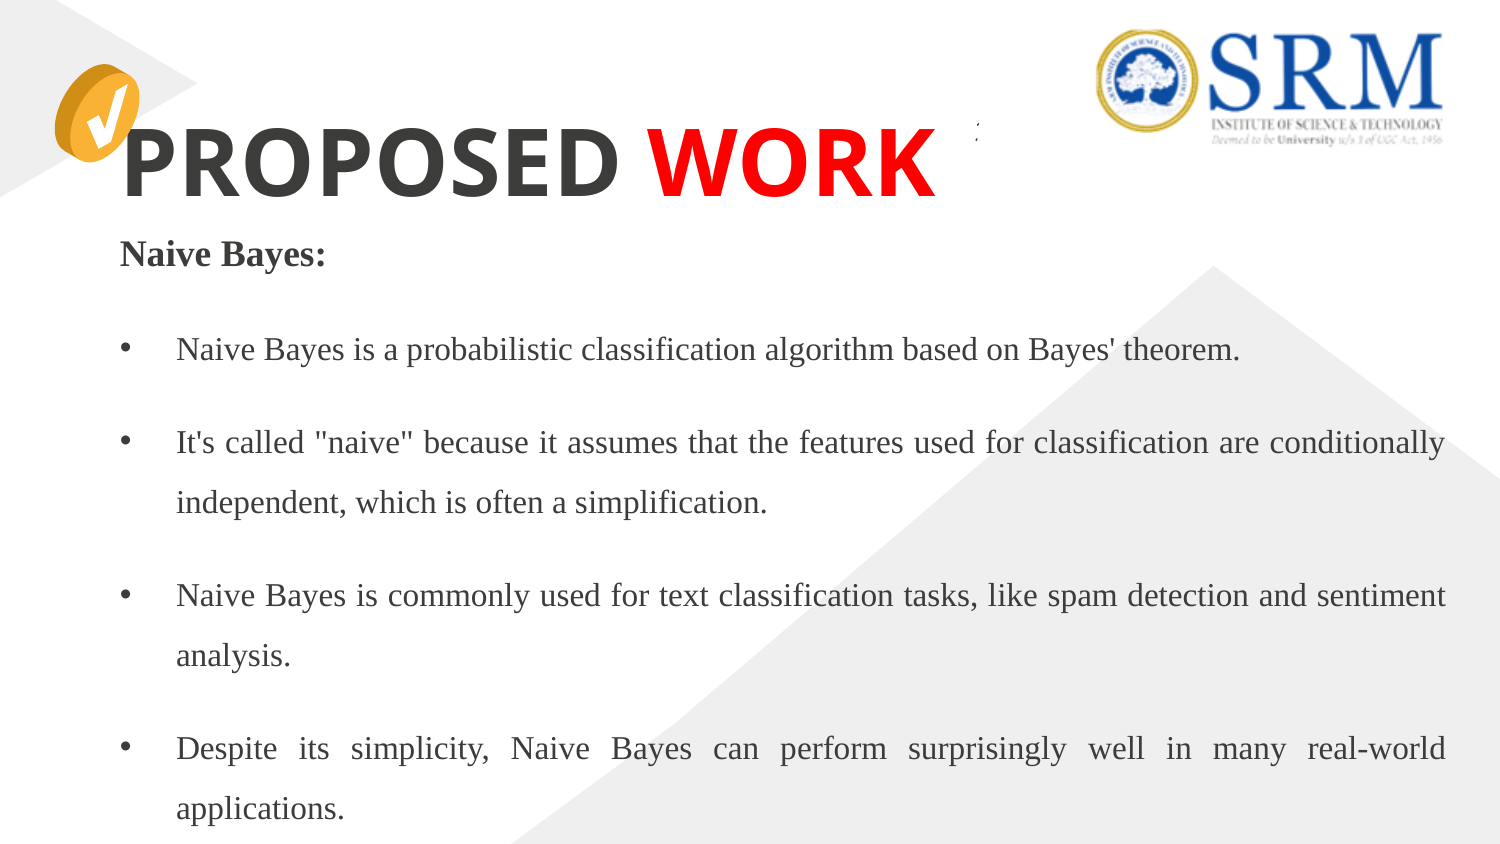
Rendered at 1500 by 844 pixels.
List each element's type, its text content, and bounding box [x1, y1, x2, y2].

subtitle Naive Bayes: Naive Bayes is a probabilistic classification algorithm based on Bayes' theorem. It's called "naive" because it assumes that the features used for classification are conditionally independent, which is often a simplification. Naive Bayes is commonly used for text classification tasks, like spam detection and sentiment analysis. Despite its simplicity, Naive Bayes can perform surprisingly well in many real-world applications. [104, 191, 1464, 743]
picture [1076, 9, 1482, 166]
title PROPOSED WORK [104, 87, 958, 191]
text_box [54, 63, 144, 163]
